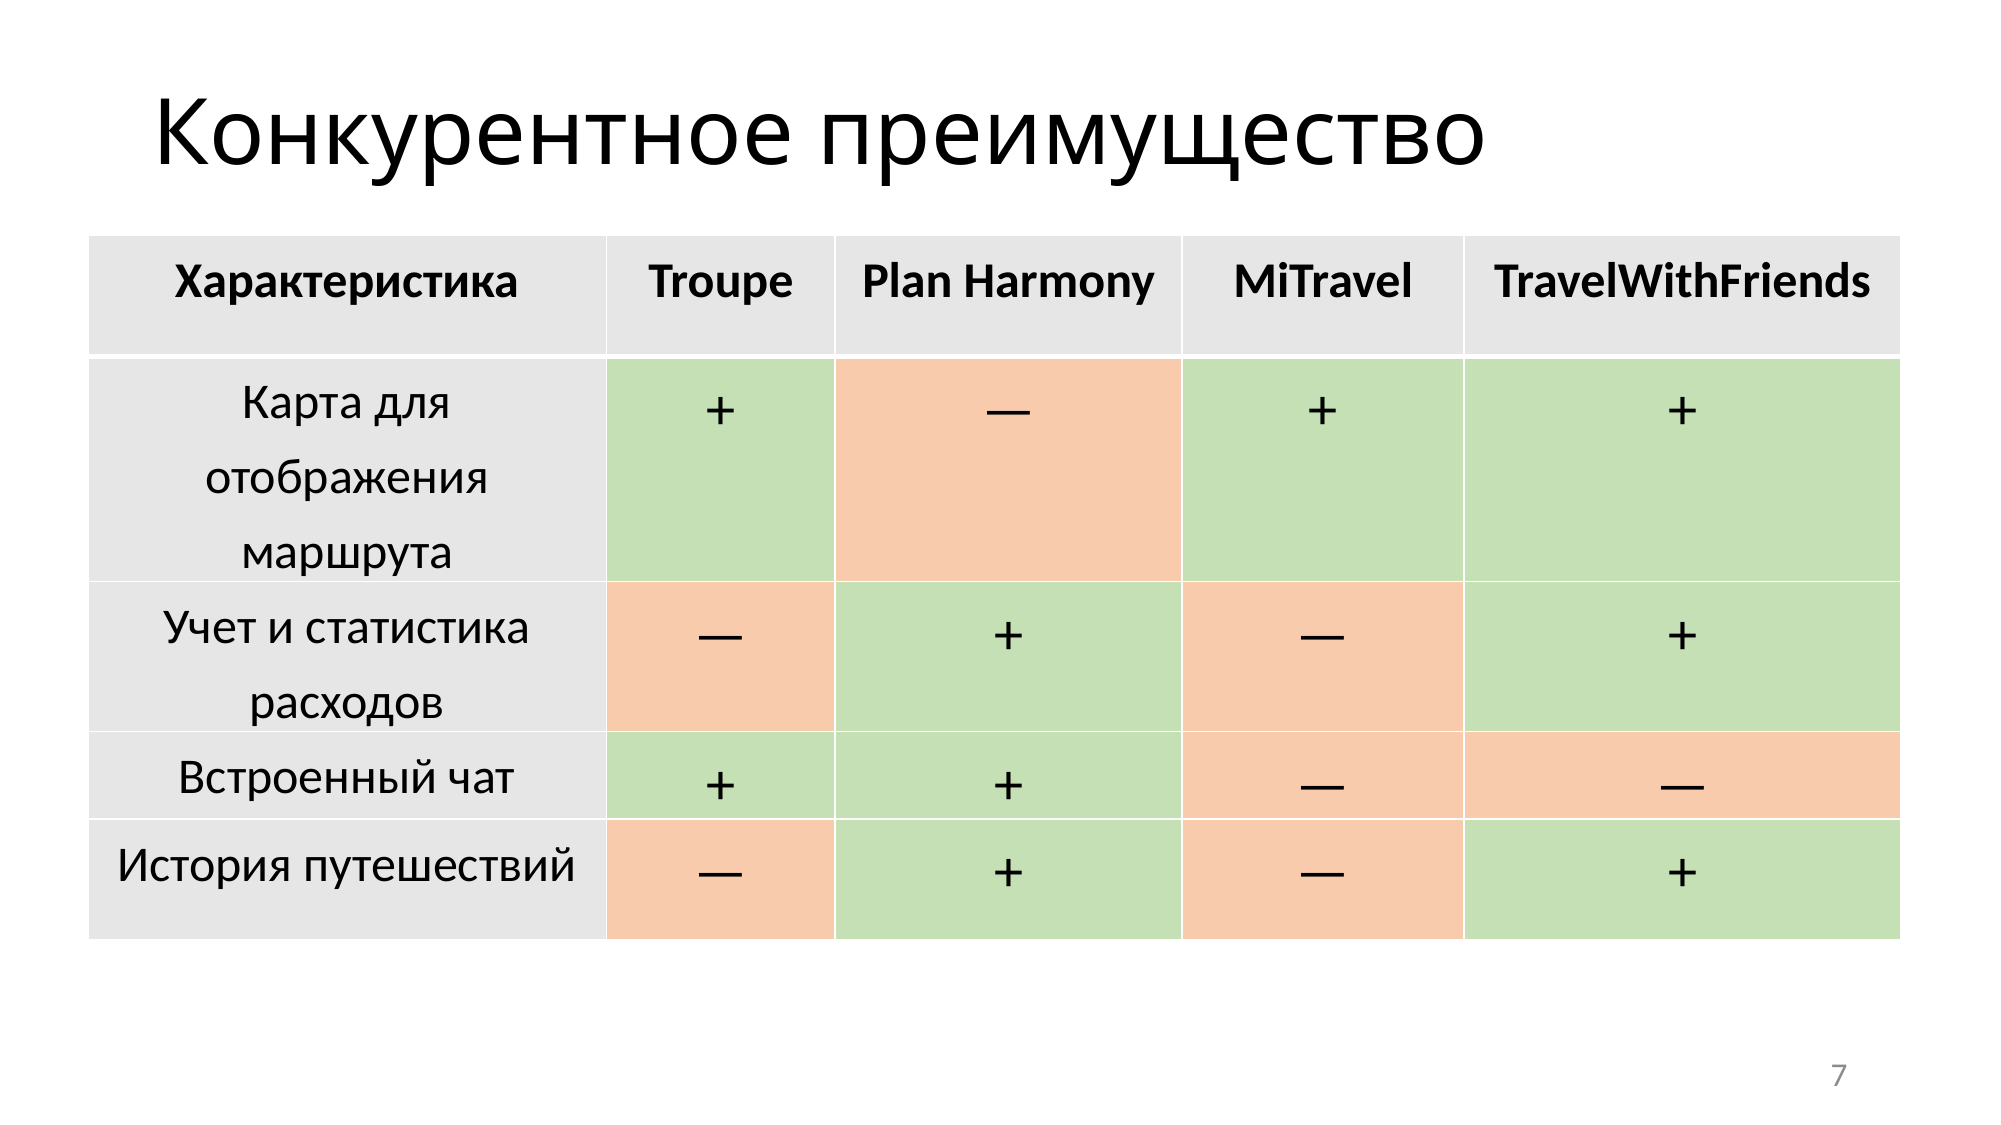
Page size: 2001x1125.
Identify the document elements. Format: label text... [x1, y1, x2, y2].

table_cell Карта для отображения маршрута [89, 359, 606, 581]
title Конкурентное преимущество [137, 26, 1863, 234]
table_cell + [836, 732, 1181, 818]
table_header Характеристика [89, 236, 606, 354]
table_cell + [836, 582, 1181, 731]
table_header TravelWithFriends [1465, 236, 1900, 354]
table_header MiTravel [1183, 236, 1463, 354]
table_cell История путешествий [89, 820, 606, 939]
table_cell — [836, 359, 1181, 581]
table_header Troupe [607, 236, 834, 354]
table_cell — [1183, 582, 1463, 731]
table_cell — [1183, 732, 1463, 818]
table_cell + [607, 732, 834, 818]
table_cell Встроенный чат [89, 732, 606, 818]
table_cell — [1465, 732, 1900, 818]
table_cell + [1465, 582, 1900, 731]
slide_number 7 [1412, 1042, 1863, 1103]
table_cell + [607, 359, 834, 581]
table_header Plan Harmony [836, 236, 1181, 354]
table_cell — [1183, 820, 1463, 939]
table_cell + [836, 820, 1181, 939]
table_cell + [1183, 359, 1463, 581]
table_cell — [607, 582, 834, 731]
table_cell — [607, 820, 834, 939]
table_cell Учет и статистика расходов [89, 582, 606, 731]
table_cell + [1465, 820, 1900, 939]
table_cell + [1465, 359, 1900, 581]
